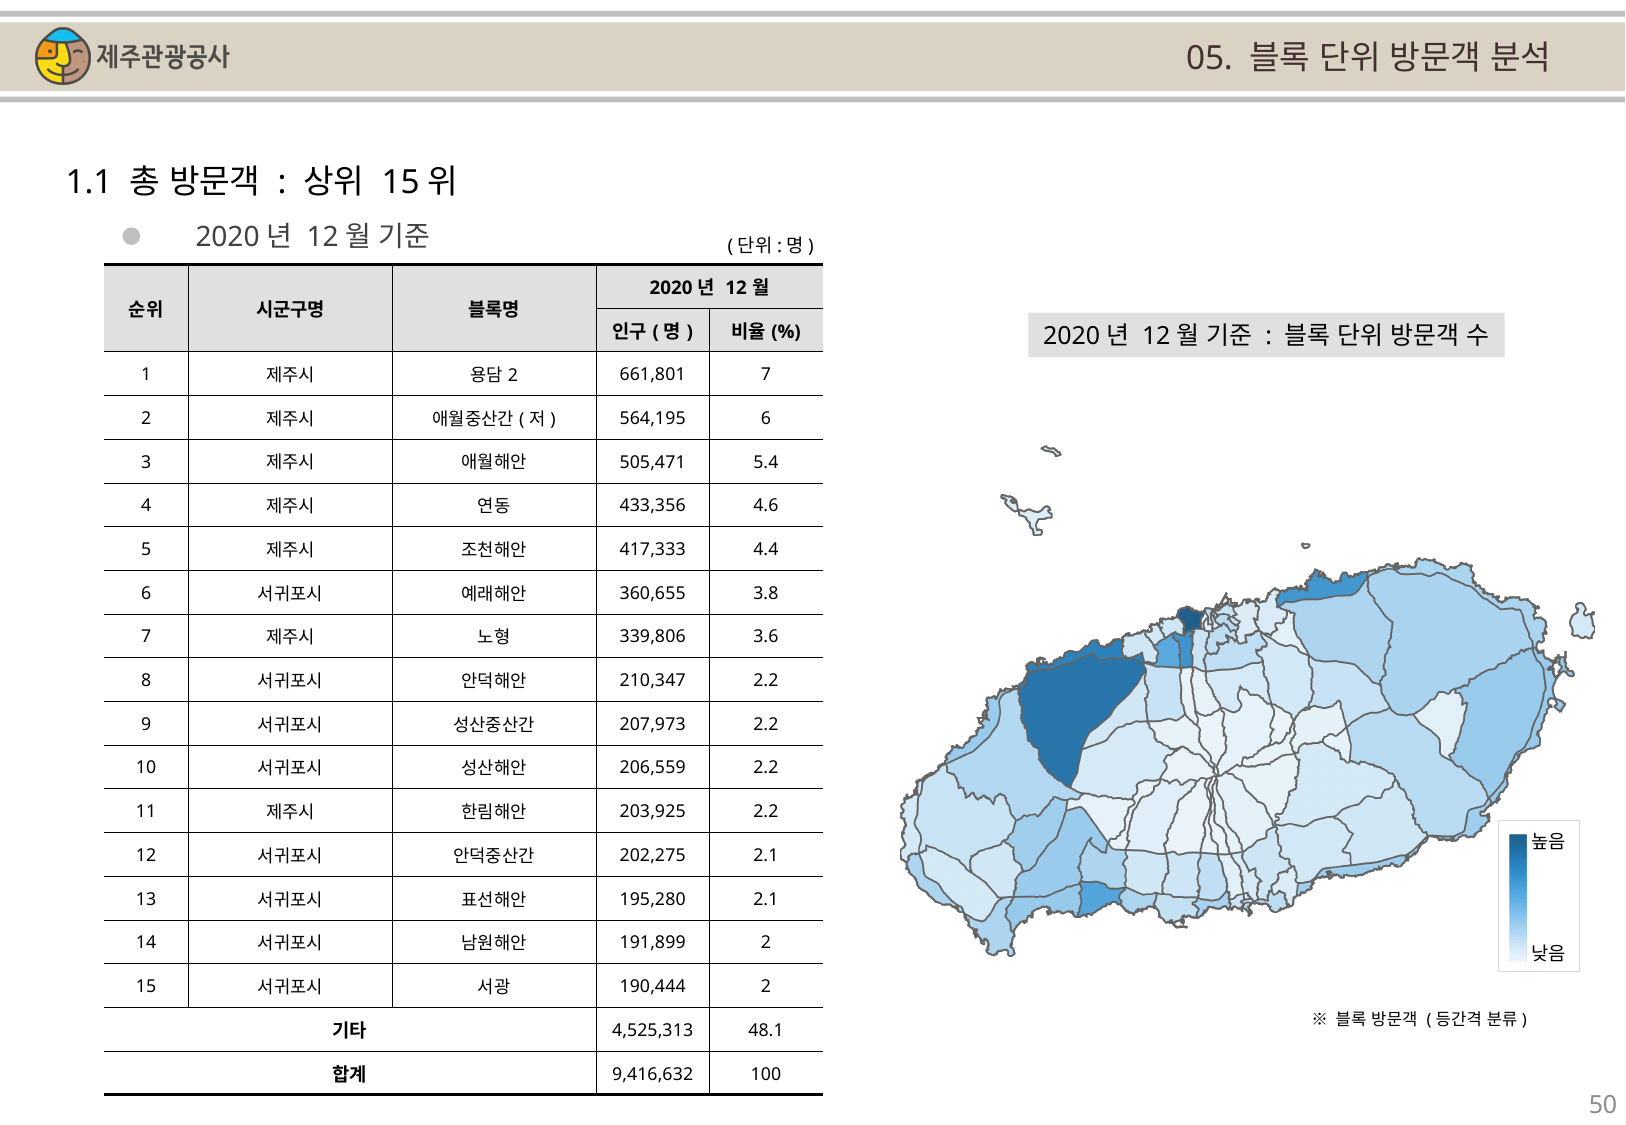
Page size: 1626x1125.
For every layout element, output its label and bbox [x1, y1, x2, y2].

table_cell [710, 833, 823, 876]
table_cell [710, 1008, 823, 1051]
table_cell [597, 484, 709, 526]
table_cell [597, 396, 709, 439]
table_cell [189, 352, 392, 395]
table_cell [104, 746, 188, 788]
table_cell [393, 571, 596, 614]
table_cell [189, 746, 392, 788]
table_cell [104, 571, 188, 614]
table_cell [104, 658, 188, 701]
table_cell [104, 877, 188, 920]
table_cell [189, 615, 392, 657]
picture [31, 26, 232, 87]
table_cell [597, 746, 709, 788]
table_cell [710, 396, 823, 439]
table_cell [597, 964, 709, 1007]
table_cell [710, 921, 823, 963]
text_box [713, 226, 829, 264]
table_cell [189, 440, 392, 483]
picture [900, 263, 1595, 1125]
table_cell [597, 789, 709, 832]
text_box [1498, 820, 1595, 974]
table_cell [597, 658, 709, 701]
table_cell [104, 352, 188, 395]
table_cell [710, 702, 823, 745]
text_box [1042, 28, 1595, 84]
table_cell [710, 309, 823, 351]
table_cell [189, 702, 392, 745]
table_cell [597, 1008, 709, 1051]
table_cell [597, 1052, 709, 1093]
table_cell [189, 658, 392, 701]
table_cell [189, 921, 392, 963]
table_cell [104, 527, 188, 570]
table_cell [710, 527, 823, 570]
table_cell [104, 484, 188, 526]
table_cell [104, 964, 188, 1007]
table_cell [597, 440, 709, 483]
table_cell [189, 484, 392, 526]
table_cell [104, 1052, 596, 1093]
table_cell [104, 615, 188, 657]
table_cell [710, 877, 823, 920]
table_cell [393, 352, 596, 395]
table_cell [597, 702, 709, 745]
table_cell [104, 921, 188, 963]
table_cell [597, 309, 709, 351]
table_cell [597, 527, 709, 570]
table_header [189, 266, 392, 351]
table_cell [710, 1052, 823, 1093]
table_cell [393, 527, 596, 570]
text_box [121, 226, 141, 246]
table_cell [597, 352, 709, 395]
table_cell [104, 702, 188, 745]
table_cell [189, 527, 392, 570]
table_cell [710, 789, 823, 832]
table_cell [104, 440, 188, 483]
table_cell [597, 921, 709, 963]
table_cell [710, 746, 823, 788]
table_cell [597, 571, 709, 614]
table_cell [189, 571, 392, 614]
table_cell [710, 615, 823, 657]
table_cell [189, 877, 392, 920]
table_cell [393, 702, 596, 745]
table_cell [393, 484, 596, 526]
table_cell [104, 1008, 596, 1051]
table_cell [393, 396, 596, 439]
table_cell [710, 352, 823, 395]
table_header [104, 266, 188, 351]
slide_number [1595, 1063, 1618, 1123]
table_header [393, 266, 596, 351]
table_cell [393, 615, 596, 657]
table_cell [104, 396, 188, 439]
table_cell [189, 396, 392, 439]
table_cell [393, 440, 596, 483]
table_cell [710, 440, 823, 483]
table_cell [189, 789, 392, 832]
table_cell [710, 571, 823, 614]
table_cell [189, 833, 392, 876]
table_cell [710, 658, 823, 701]
table_cell [597, 615, 709, 657]
text_box [50, 152, 1144, 208]
table_cell [189, 964, 392, 1007]
table_cell [710, 484, 823, 526]
table_cell [597, 877, 709, 920]
table_cell [393, 658, 596, 701]
table_cell [393, 964, 596, 1007]
table_cell [104, 833, 188, 876]
table_cell [710, 964, 823, 1007]
table_cell [393, 921, 596, 963]
table_cell [393, 789, 596, 832]
table_header [597, 266, 823, 308]
table_cell [393, 833, 596, 876]
table_cell [597, 833, 709, 876]
table_cell [393, 746, 596, 788]
table_cell [104, 789, 188, 832]
text_box [180, 210, 446, 260]
table_cell [393, 877, 596, 920]
